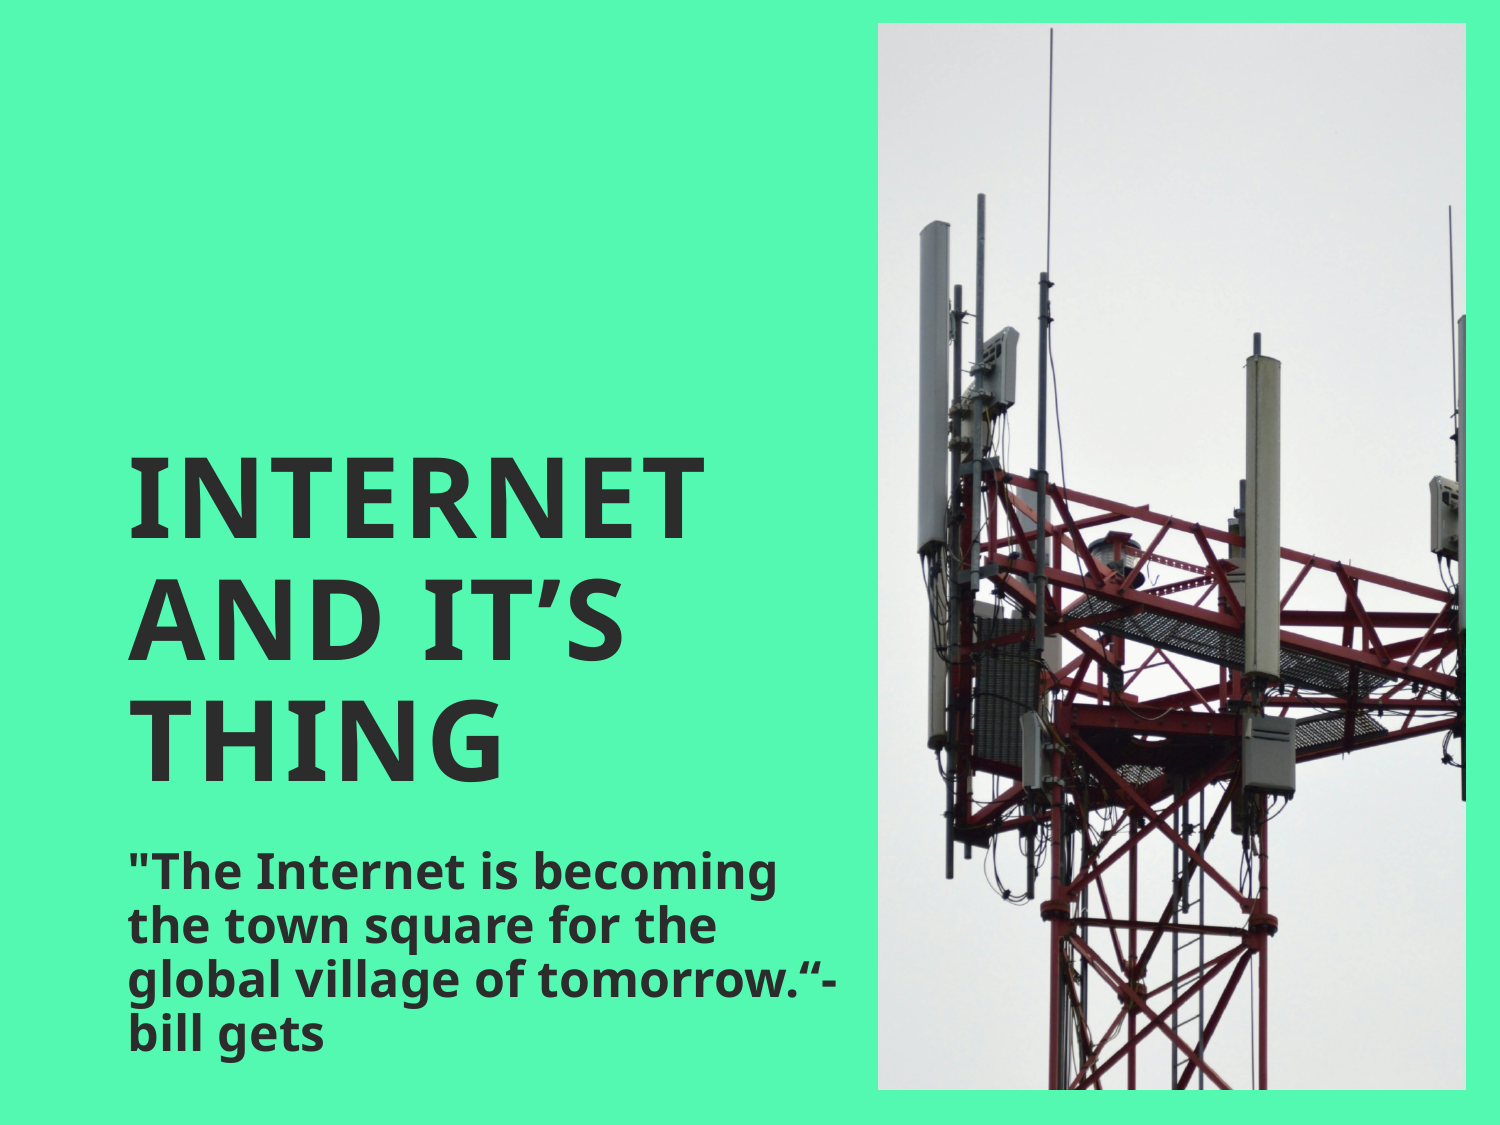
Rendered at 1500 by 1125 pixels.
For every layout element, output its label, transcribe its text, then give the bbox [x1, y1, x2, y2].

subtitle "The Internet is becoming the town square for the global village of tomorrow.“-bill gets [112, 838, 861, 1095]
title INTERNET AND IT’S THING [113, 29, 862, 814]
picture [878, 23, 1466, 1091]
